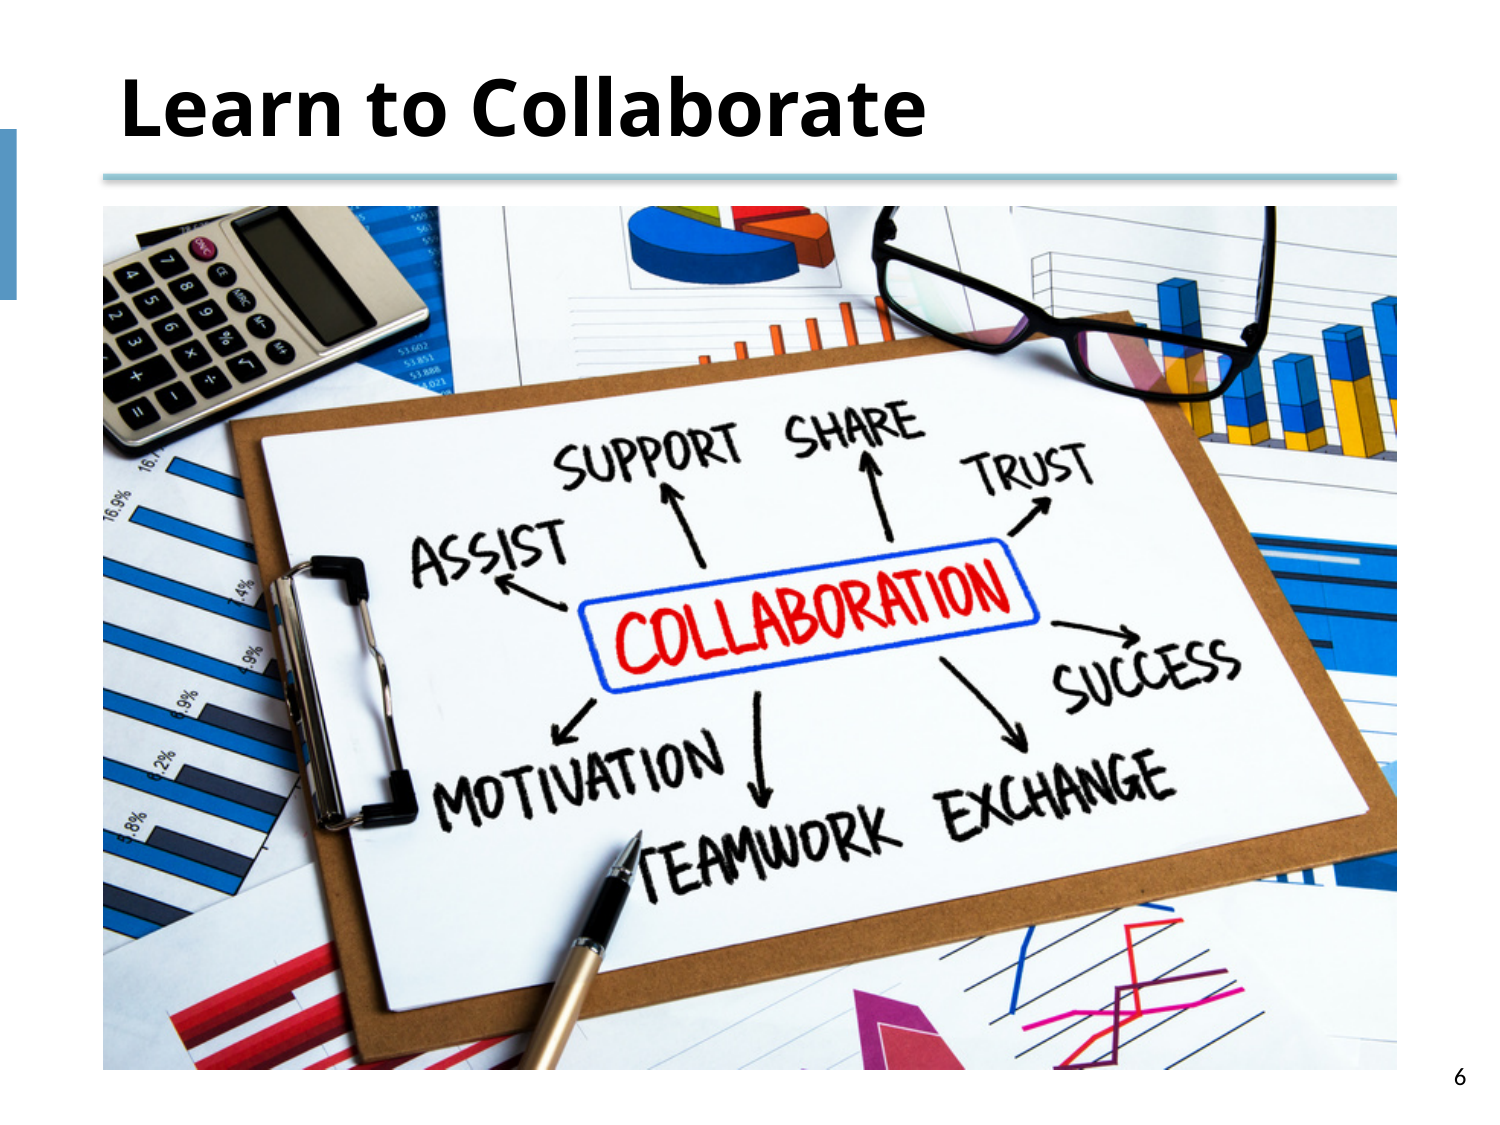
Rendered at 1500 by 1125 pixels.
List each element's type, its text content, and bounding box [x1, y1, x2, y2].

slide_number 6 [1131, 1045, 1482, 1106]
title Learn to Collaborate [103, 25, 1397, 185]
picture [102, 206, 1398, 1070]
